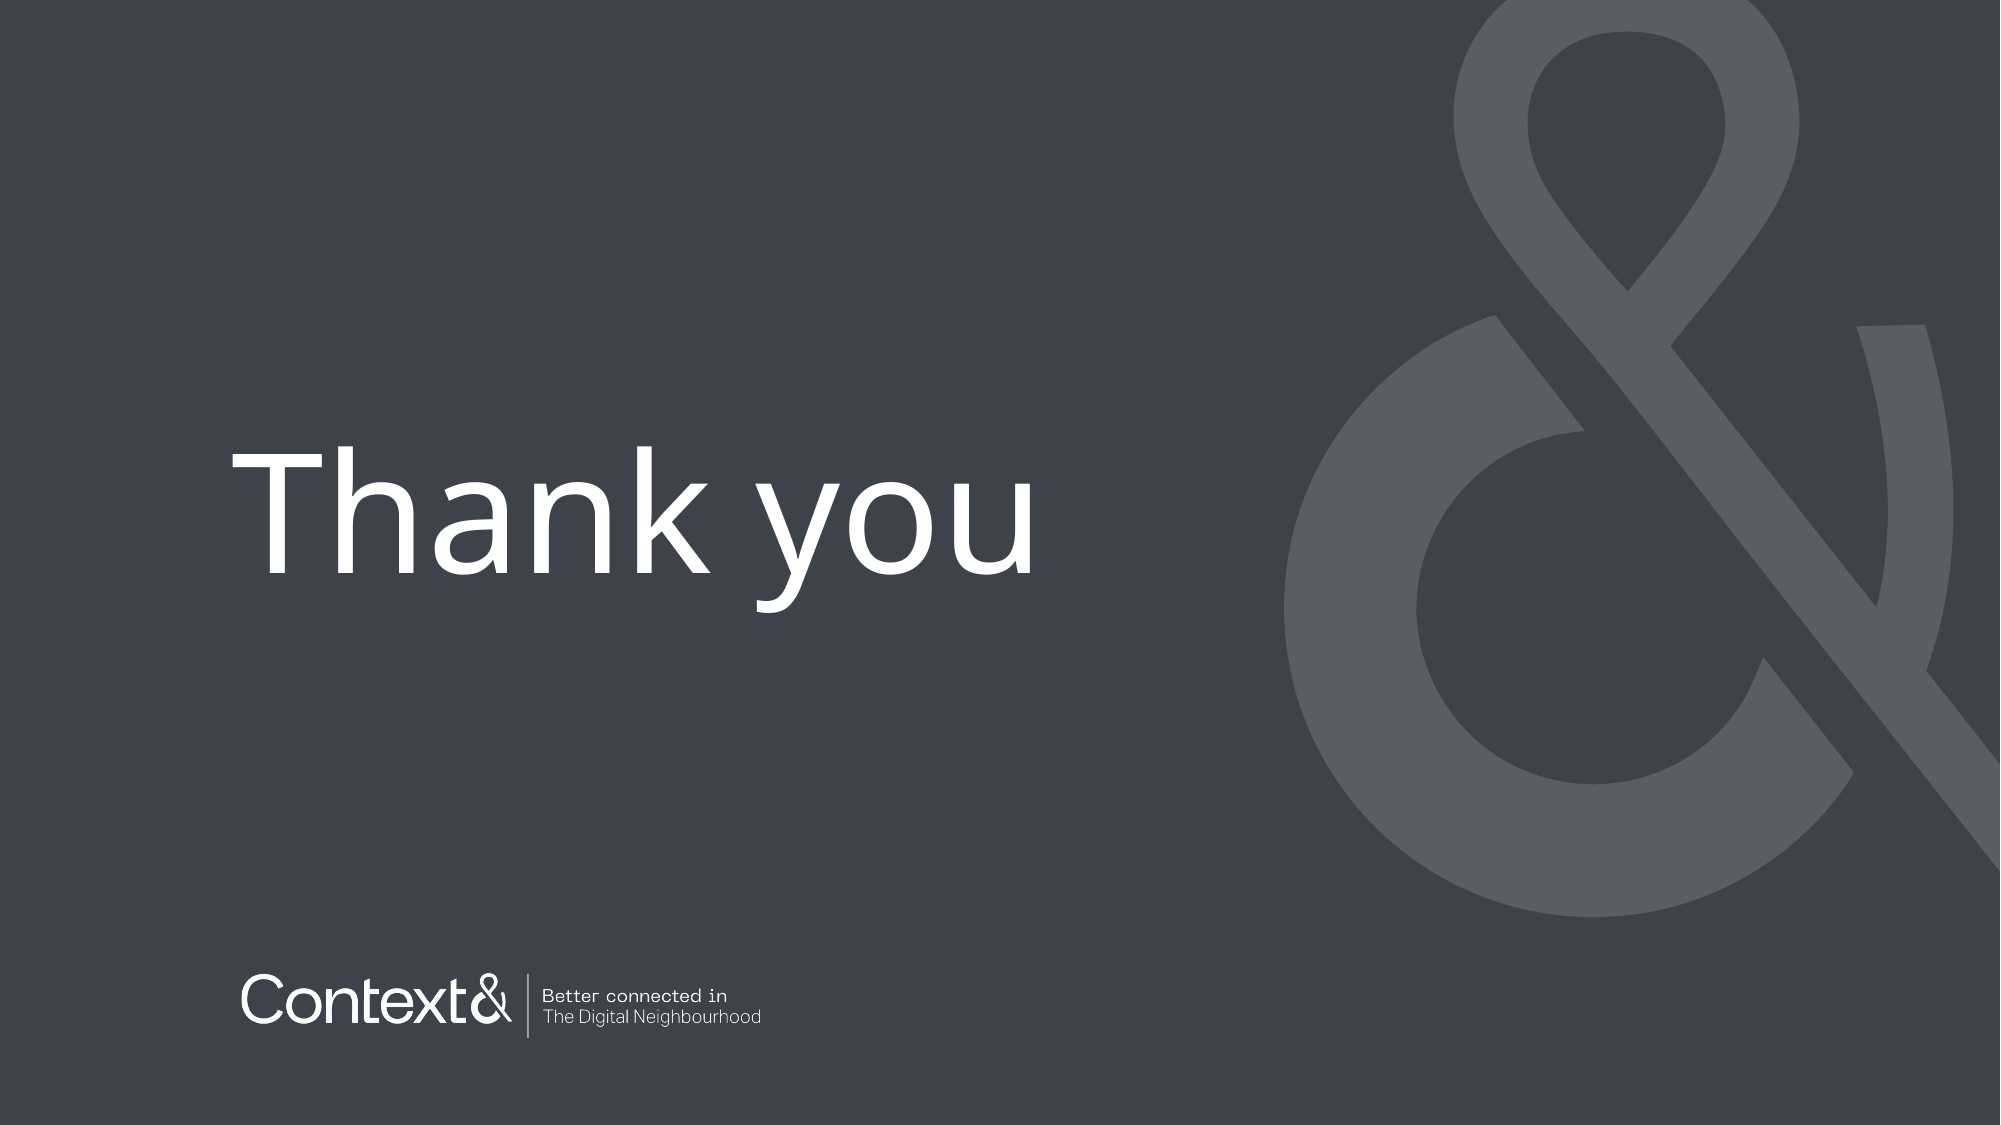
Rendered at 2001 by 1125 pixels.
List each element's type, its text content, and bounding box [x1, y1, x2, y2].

list Thank you [226, 407, 1460, 617]
picture [241, 973, 760, 1038]
